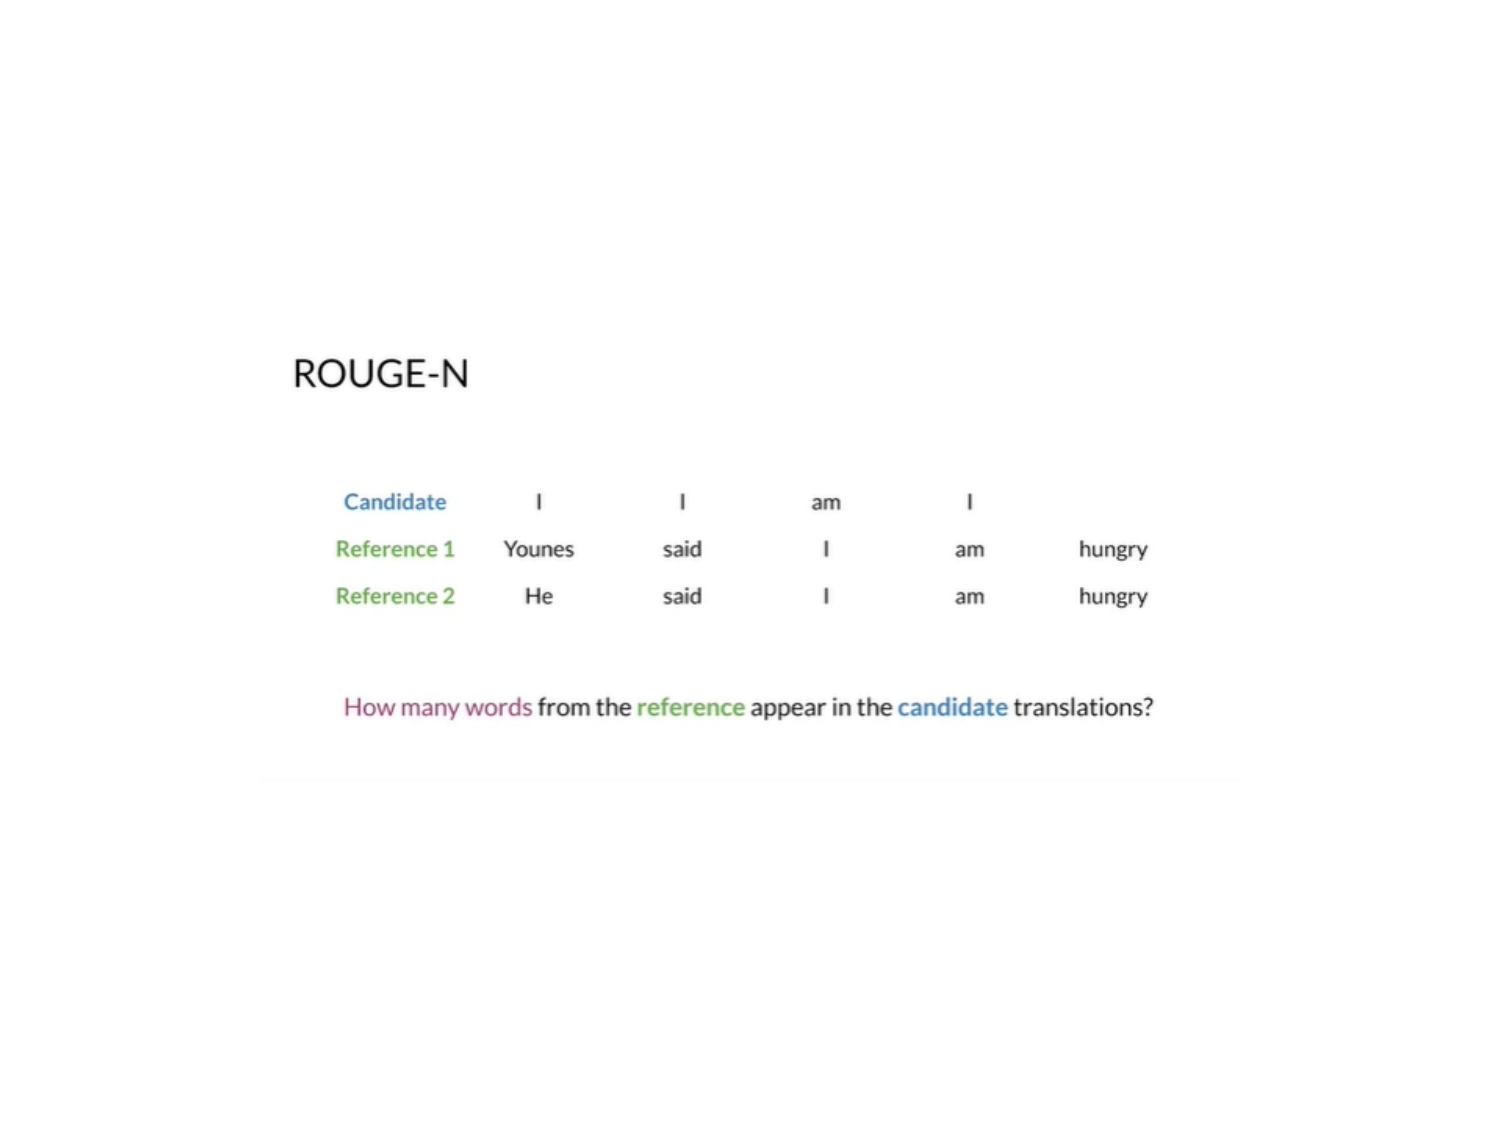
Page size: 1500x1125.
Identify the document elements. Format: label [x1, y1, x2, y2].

picture [259, 341, 1241, 783]
